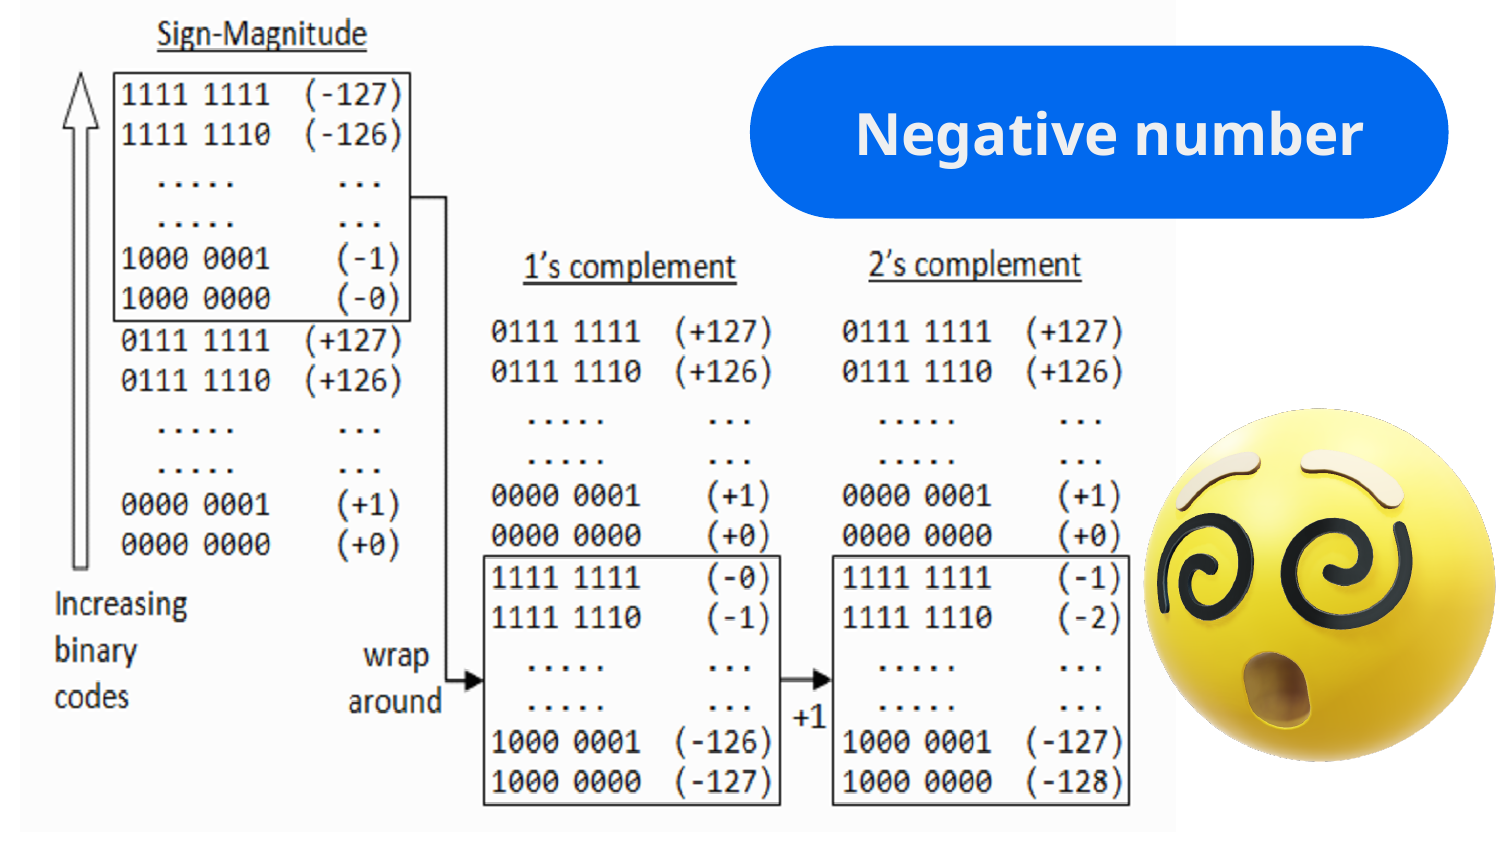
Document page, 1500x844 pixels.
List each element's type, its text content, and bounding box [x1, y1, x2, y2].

title Negative number [1184, 17, 1500, 247]
picture [0, 0, 1500, 844]
